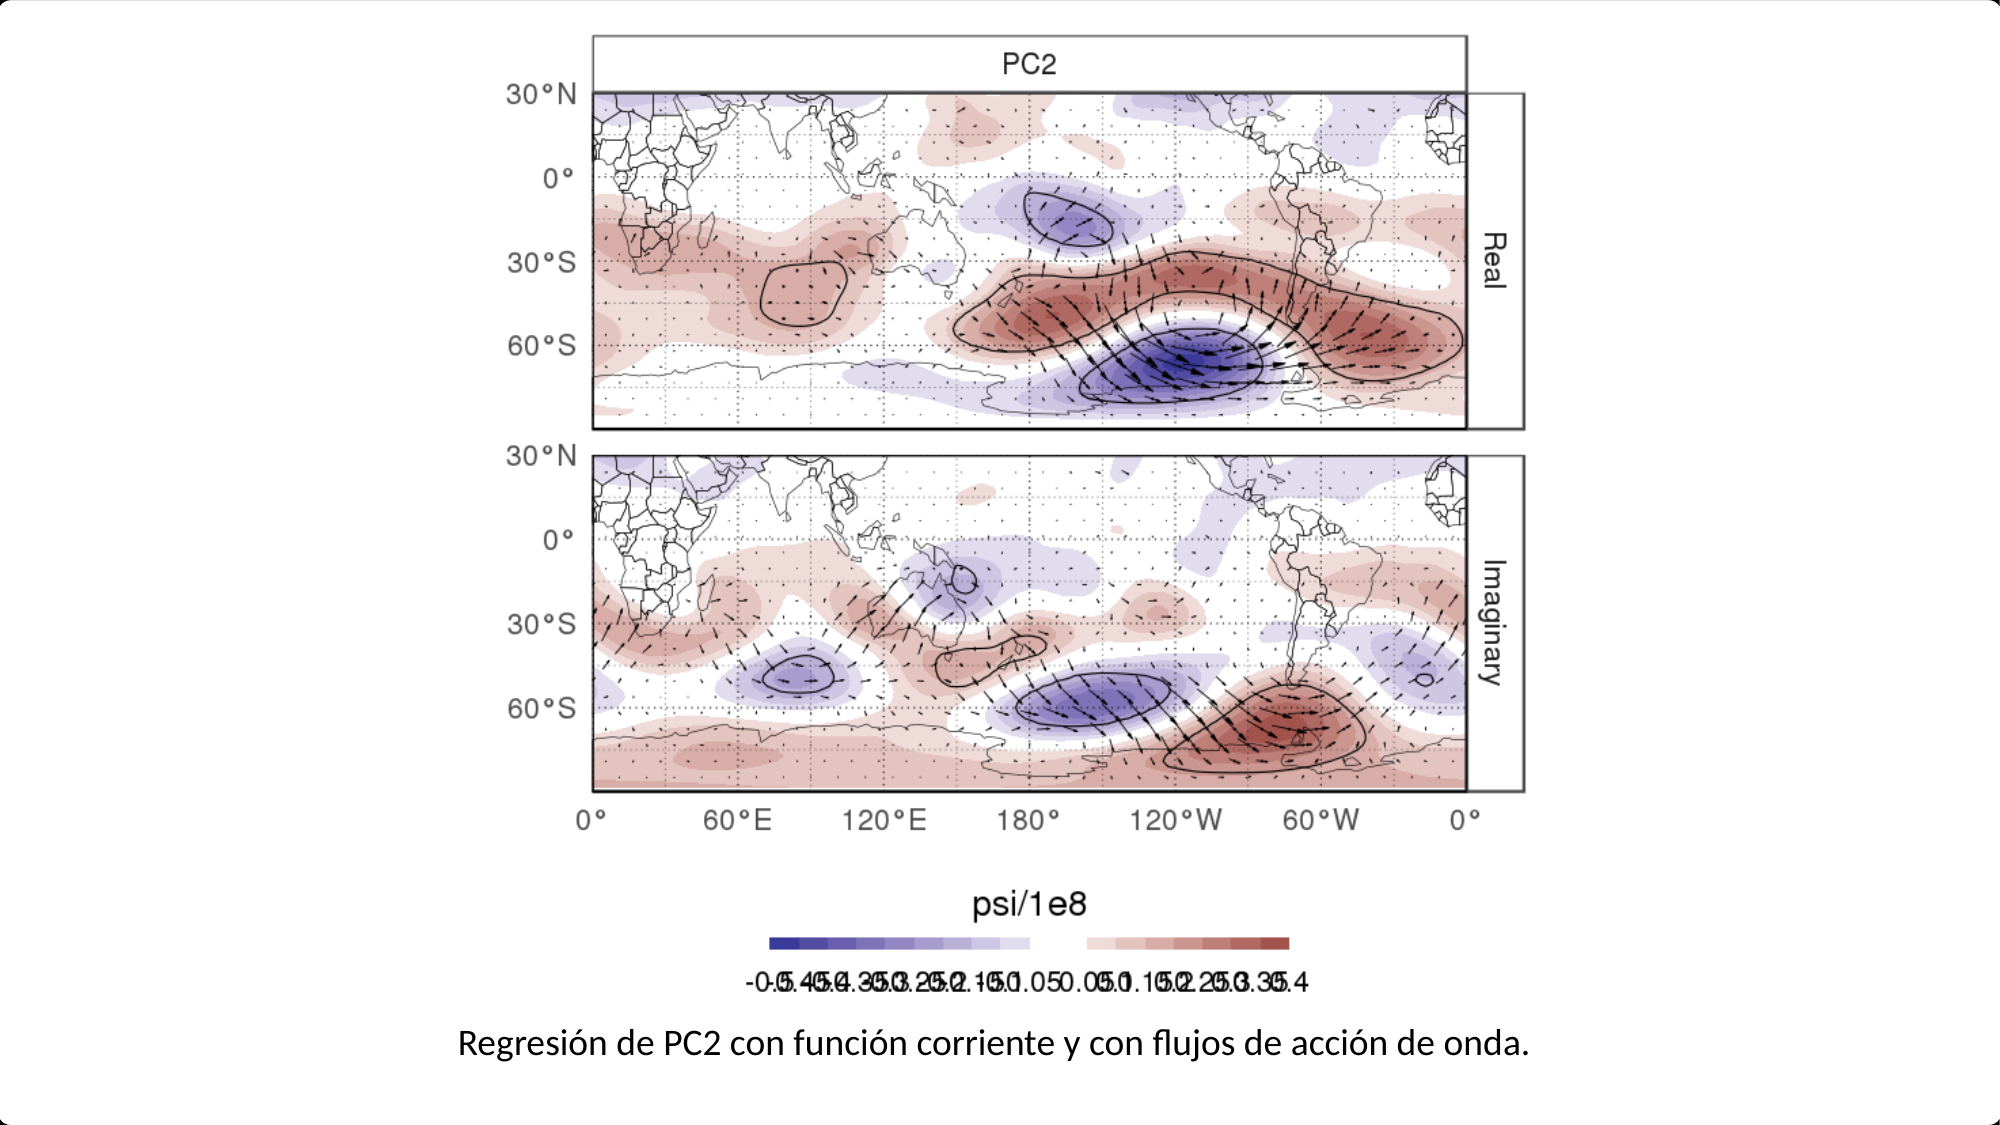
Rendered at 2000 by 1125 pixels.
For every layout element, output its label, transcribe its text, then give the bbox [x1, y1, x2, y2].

text_box Regresión de PC2 con función corriente y con flujos de acción de onda. [29, 1010, 1961, 1094]
picture [160, 20, 1827, 1011]
